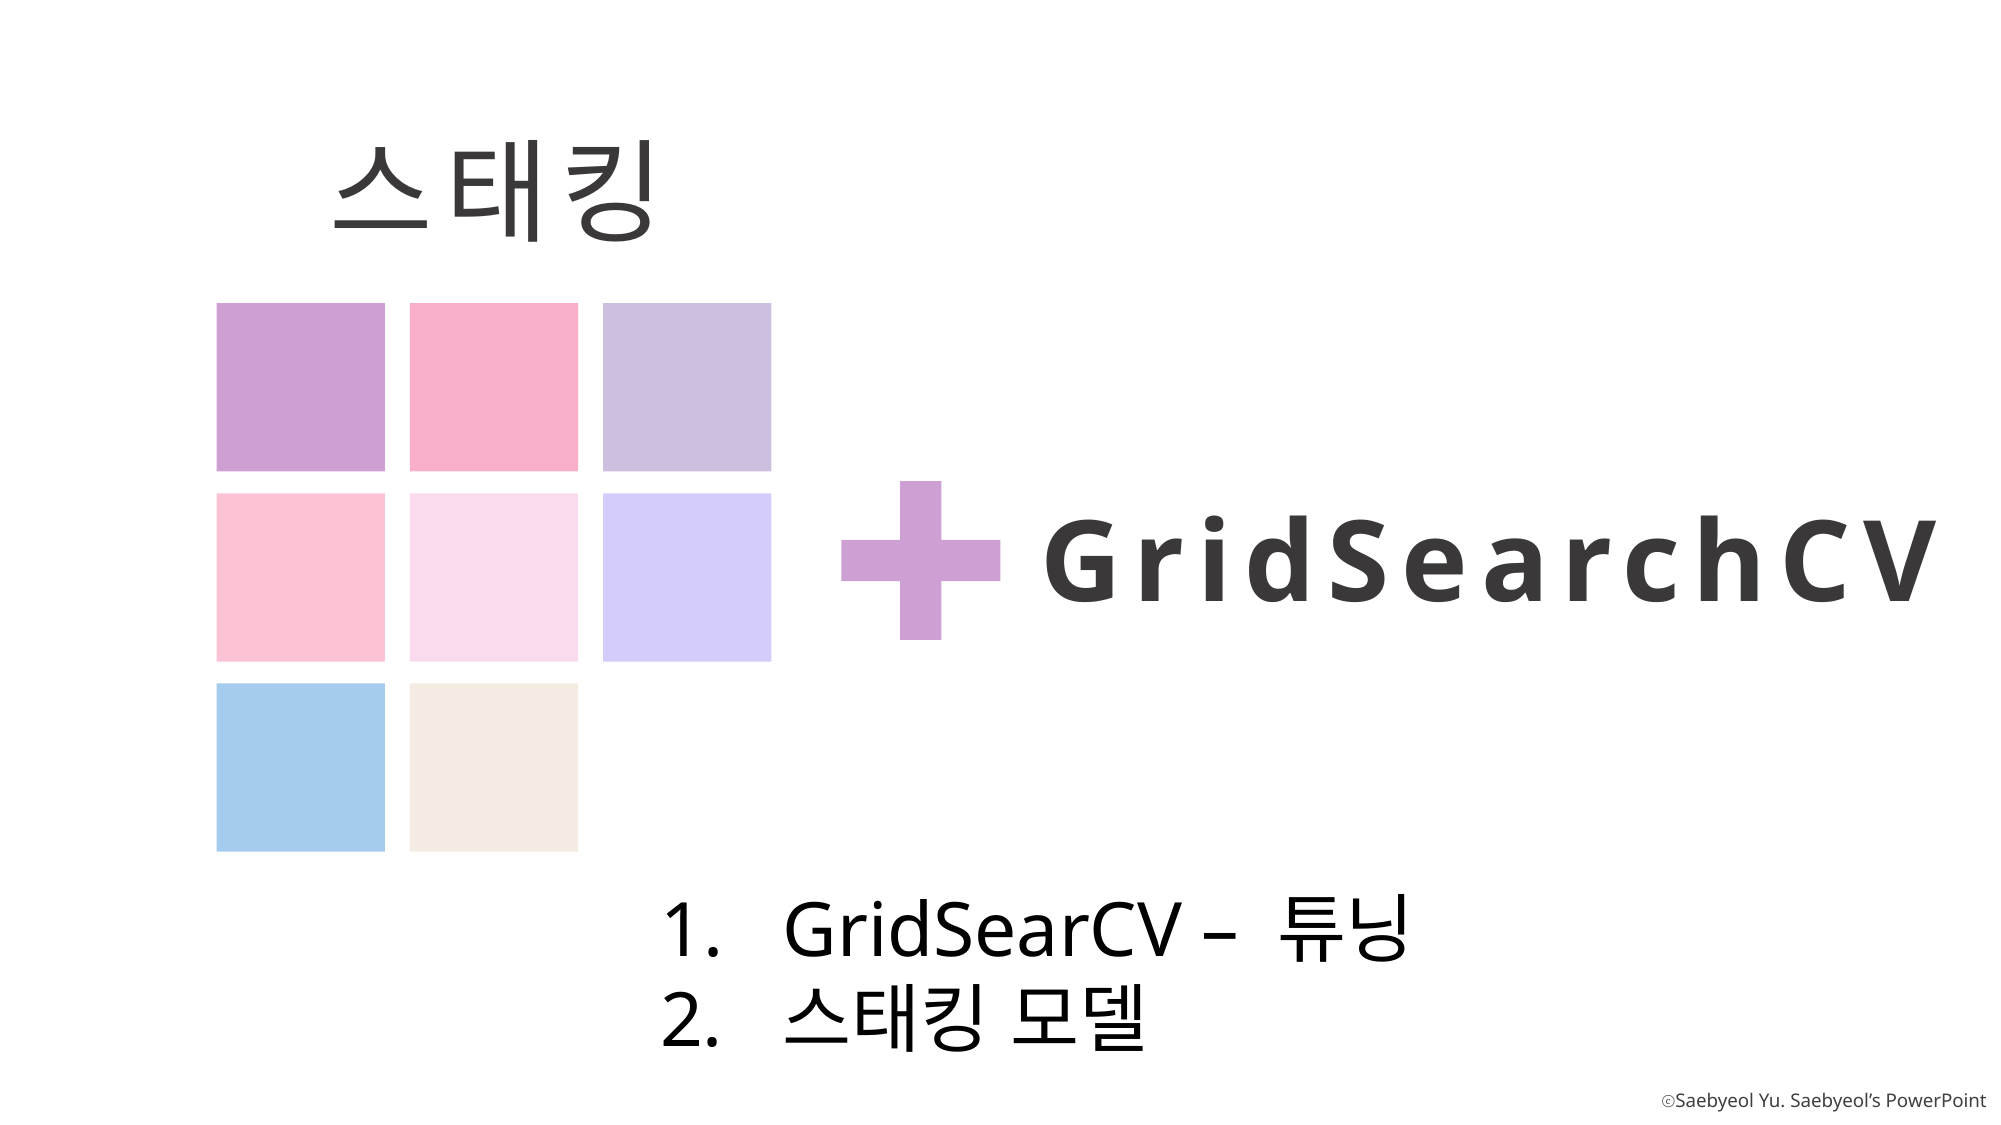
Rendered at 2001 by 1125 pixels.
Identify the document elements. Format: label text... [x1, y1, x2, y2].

text_box [409, 492, 579, 663]
text_box GridSearchCV [1025, 481, 1953, 631]
text_box [602, 492, 773, 663]
text_box [216, 492, 386, 663]
text_box [409, 682, 579, 853]
text_box [602, 302, 773, 473]
text_box 스태킹 [314, 113, 680, 264]
text_box [216, 302, 386, 473]
text_box [840, 480, 1001, 641]
text_box [409, 302, 579, 473]
text_box [216, 682, 386, 853]
text_box GridSearCV – 튜닝 스태킹 모델 [646, 873, 1431, 1069]
